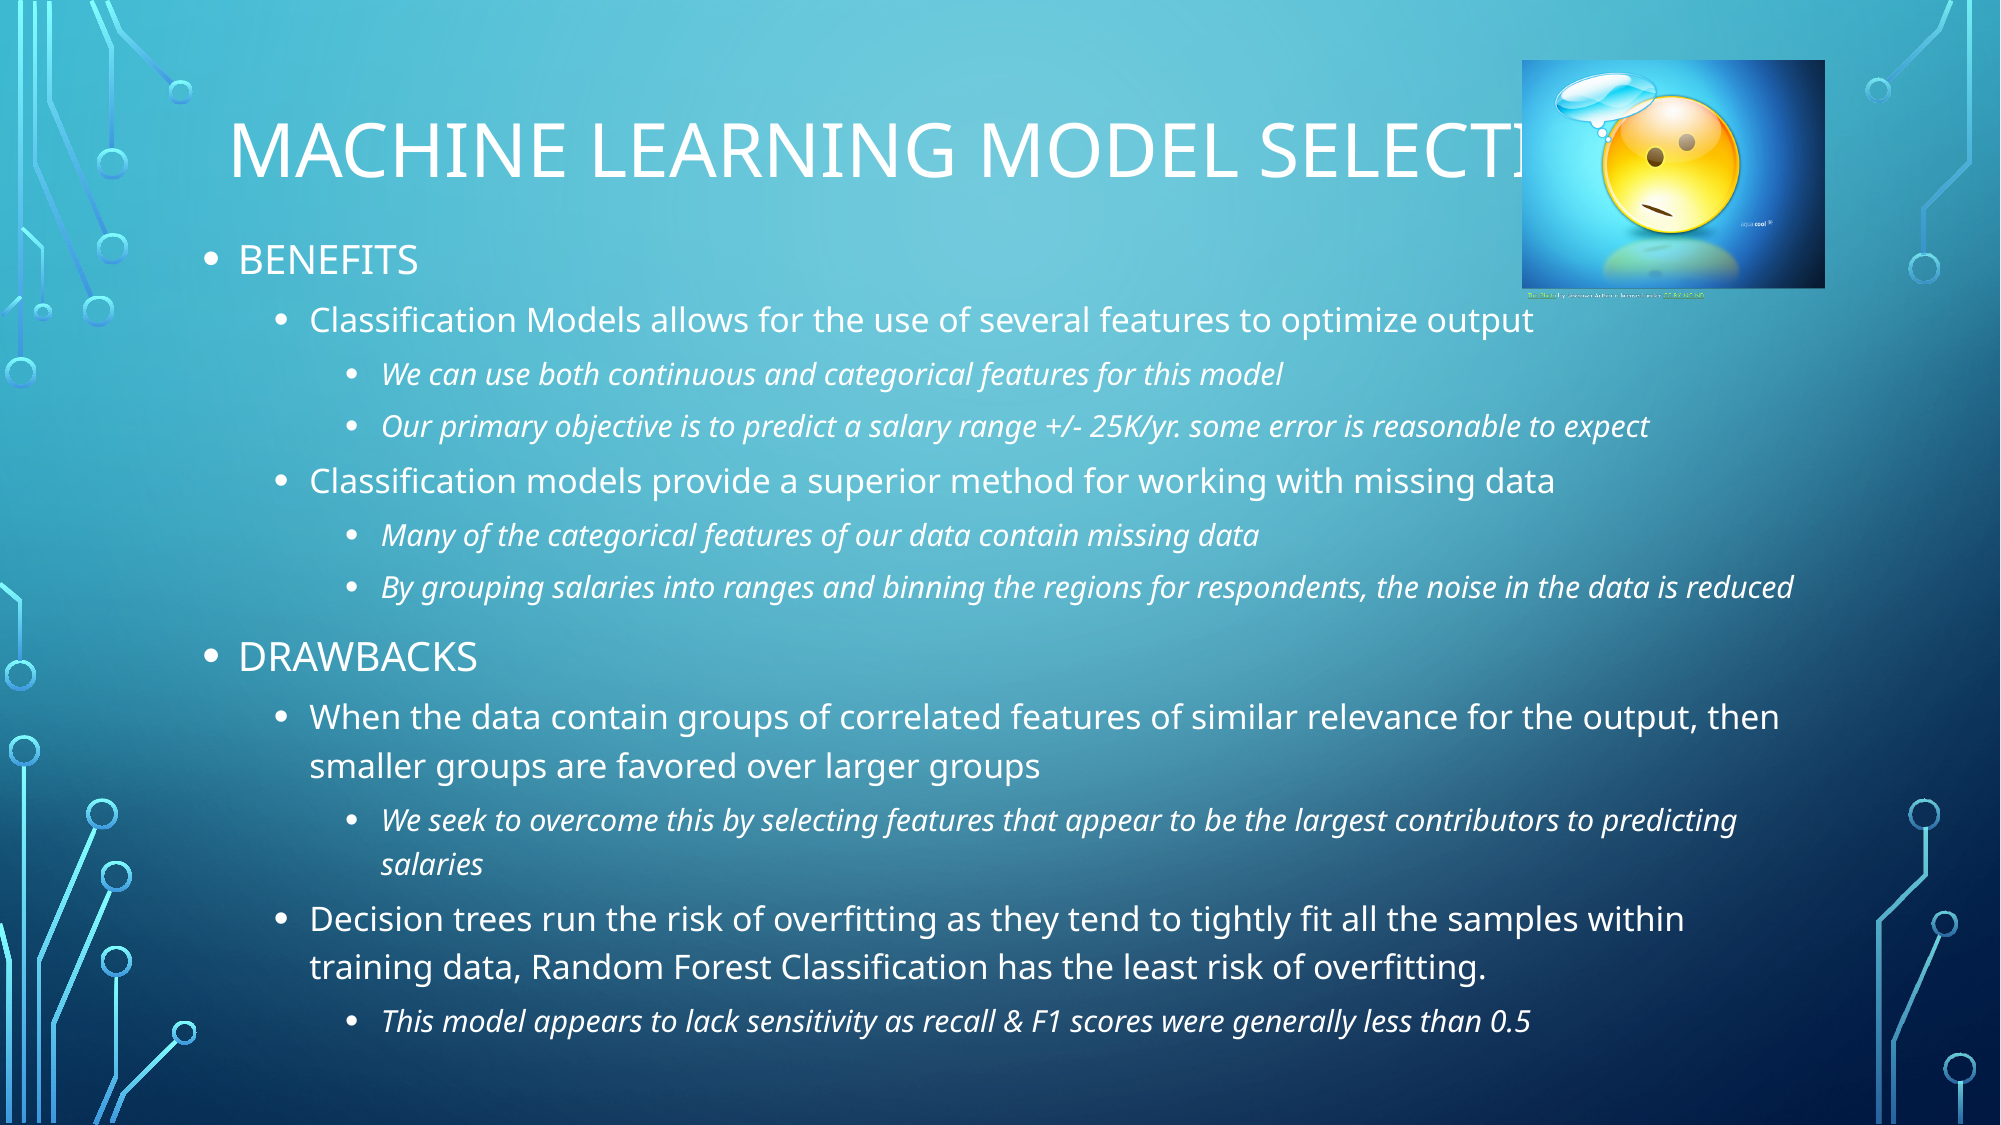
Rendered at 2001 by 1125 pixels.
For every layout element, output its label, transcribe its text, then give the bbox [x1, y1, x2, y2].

title MACHINE LEARNING MODEL SELECTION [212, 31, 1838, 275]
list BENEFITS Classification Models allows for the use of several features to optimize output We can use both continuous and categorical features for this model Our primary objective is to predict a salary range +/- 25K/yr. some error is reasonable to expect Classification models provide a superior method for working with missing data Many of the categorical features of our data contain missing data By grouping salaries into ranges and binning the regions for respondents, the noise in the data is reduced DRAWBACKS When the data contain groups of correlated features of similar relevance for the output, then smaller groups are favored over larger groups We seek to overcome this by selecting features that appear to be the largest contributors to predicting salaries Decision trees run the risk of overfitting as they tend to tightly fit all the samples within training data, Random Forest Classification has the least risk of overfitting. This model appears to lack sensitivity as recall & F1 scores were generally less than 0.5 [187, 216, 1813, 1065]
picture [1522, 60, 1825, 304]
